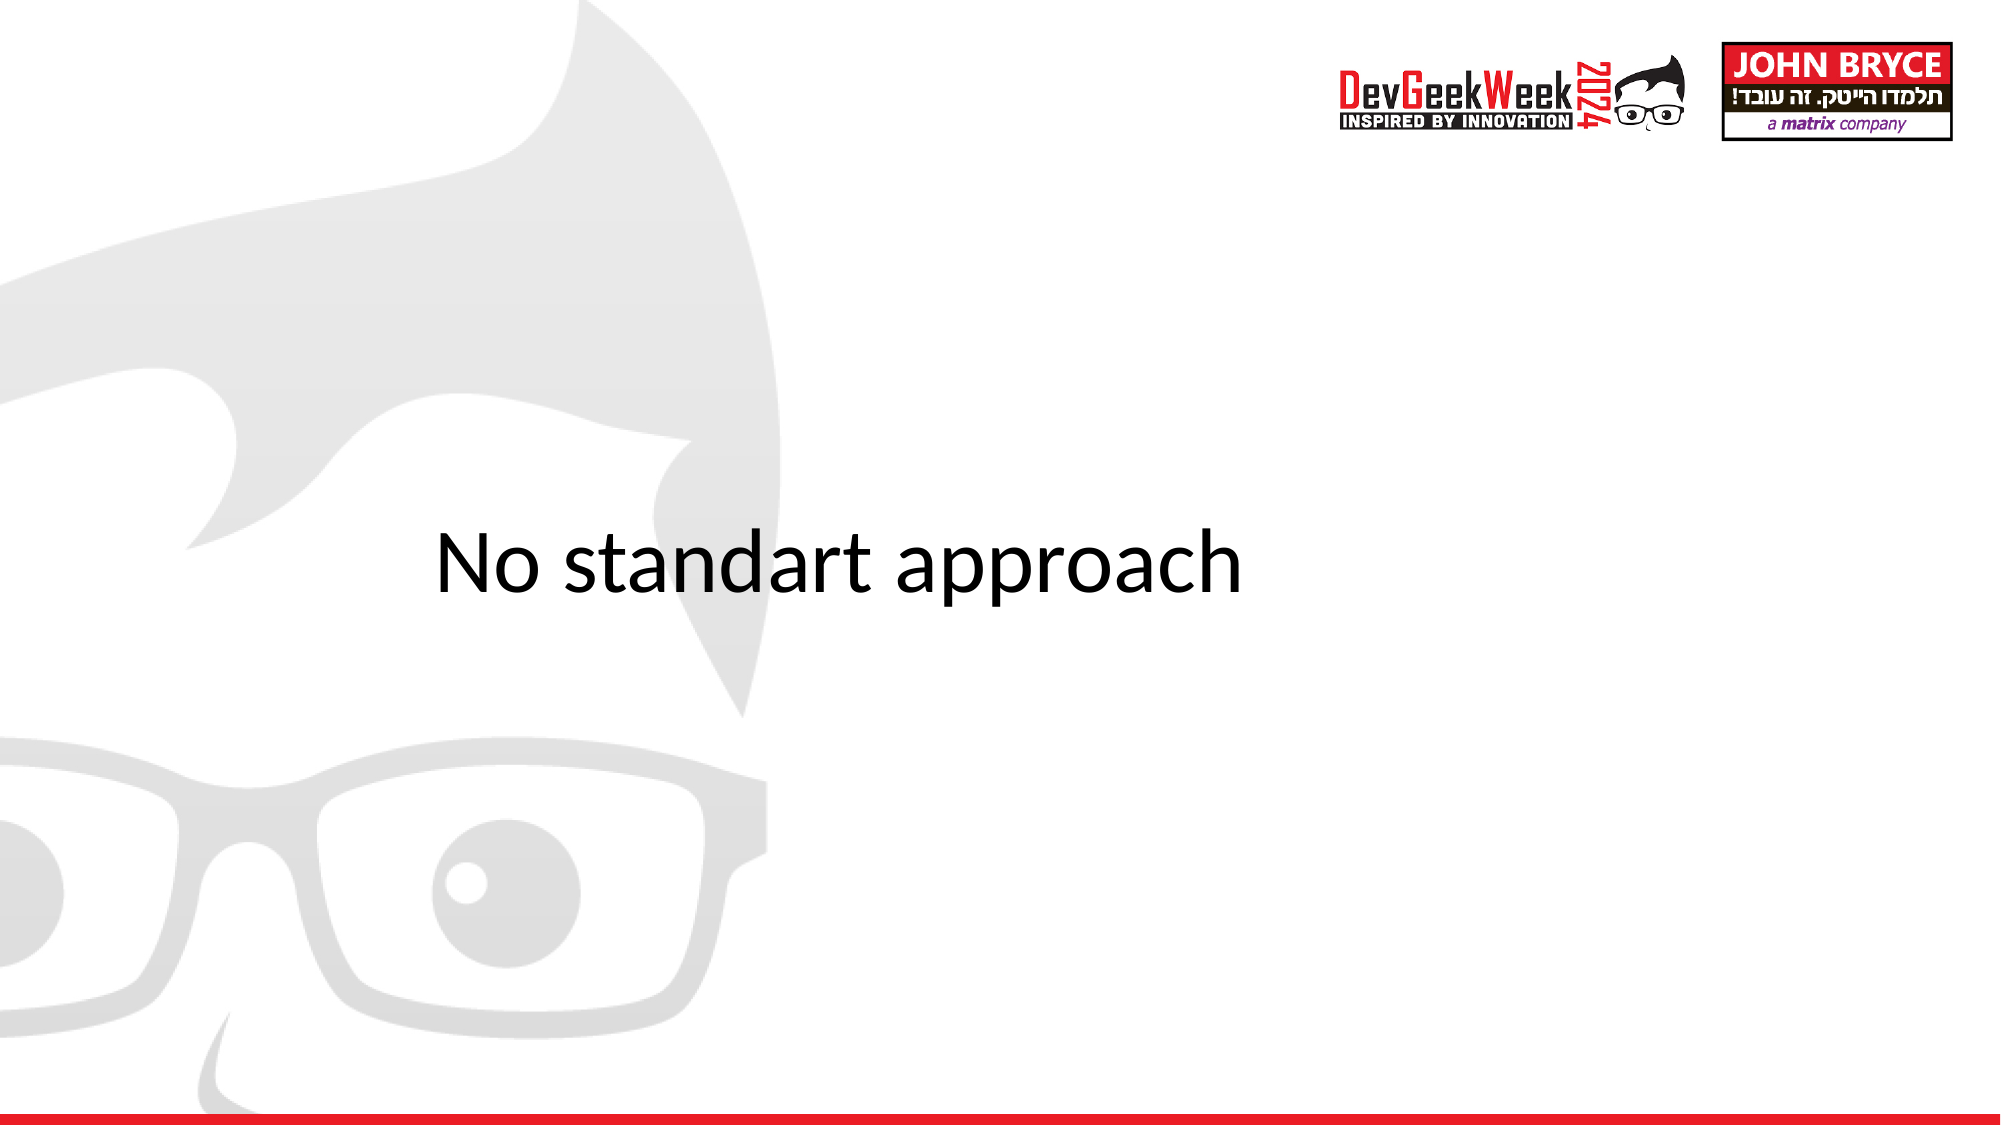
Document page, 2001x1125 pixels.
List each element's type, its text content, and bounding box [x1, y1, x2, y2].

picture [0, 0, 2001, 1125]
title No standart approach [419, 236, 1581, 889]
